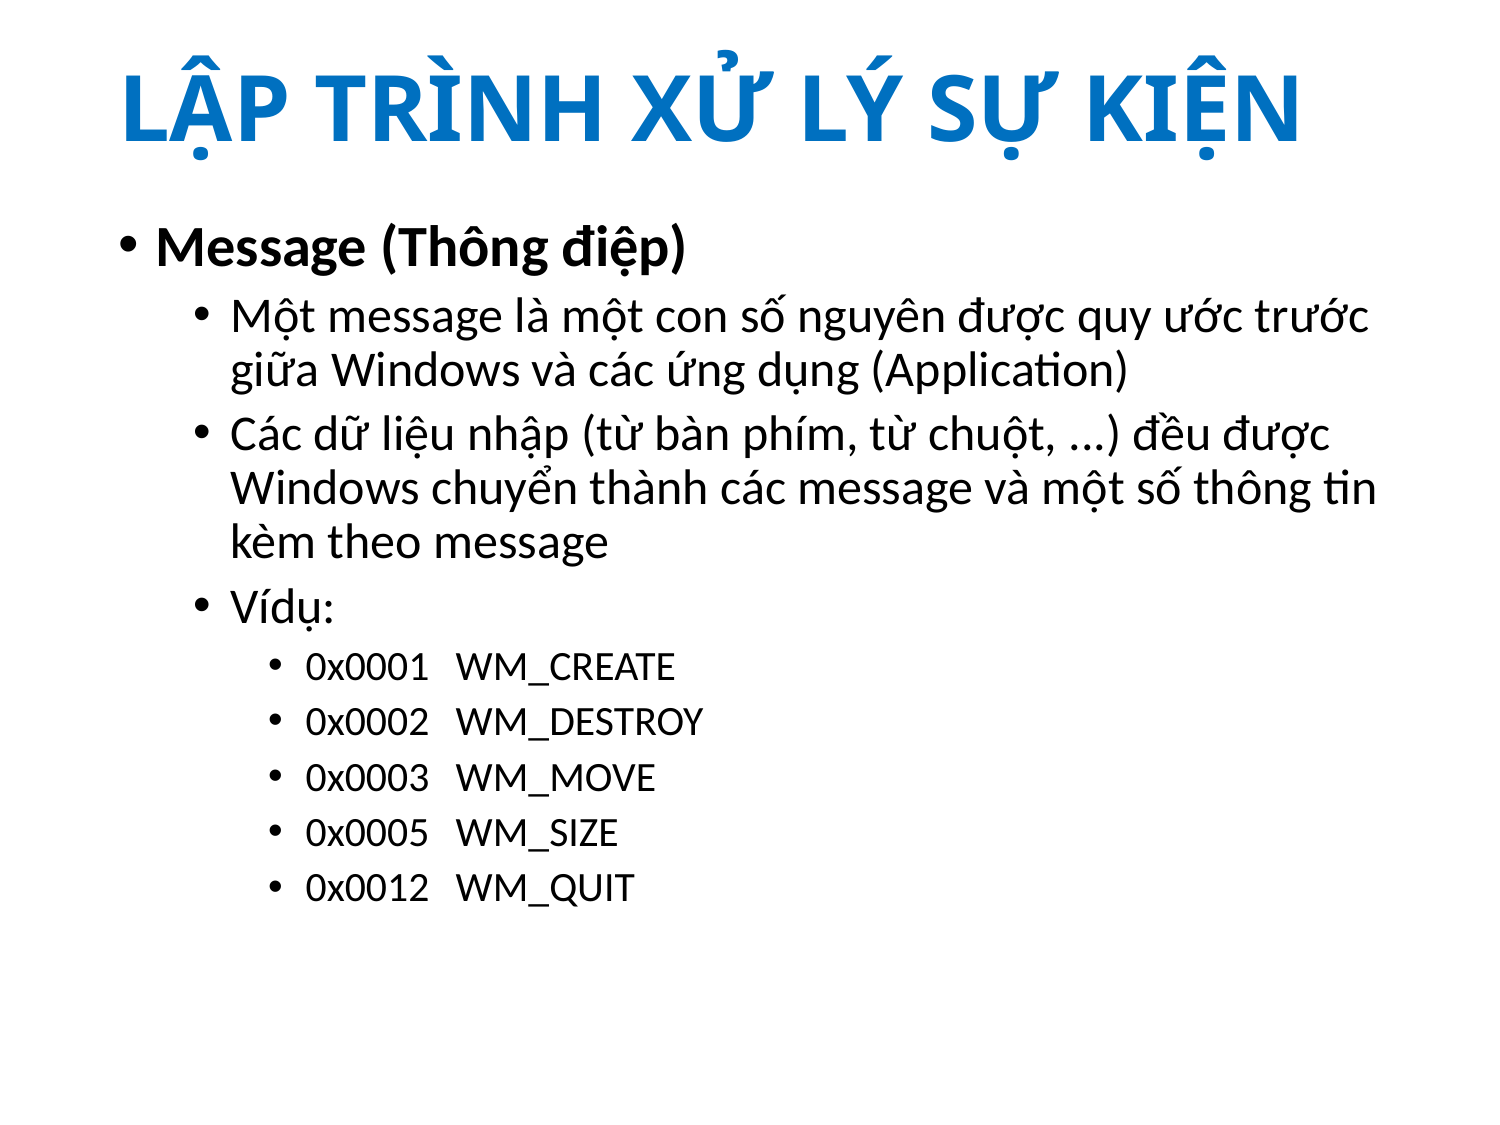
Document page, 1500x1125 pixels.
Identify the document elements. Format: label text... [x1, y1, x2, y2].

list Message (Thông điệp) Một message là một con số nguyên được quy ước trước giữa Windows và các ứng dụng (Application) Các dữ liệu nhập (từ bàn phím, từ chuột, ...) đều được Windows chuyển thành các message và một số thông tin kèm theo message Vídụ: 0x0001 WM_CREATE 0x0002 WM_DESTROY 0x0003 WM_MOVE 0x0005 WM_SIZE 0x0012 WM_QUIT [103, 208, 1397, 1014]
title LẬP TRÌNH XỬ LÝ SỰ KIỆN [103, 38, 1397, 185]
